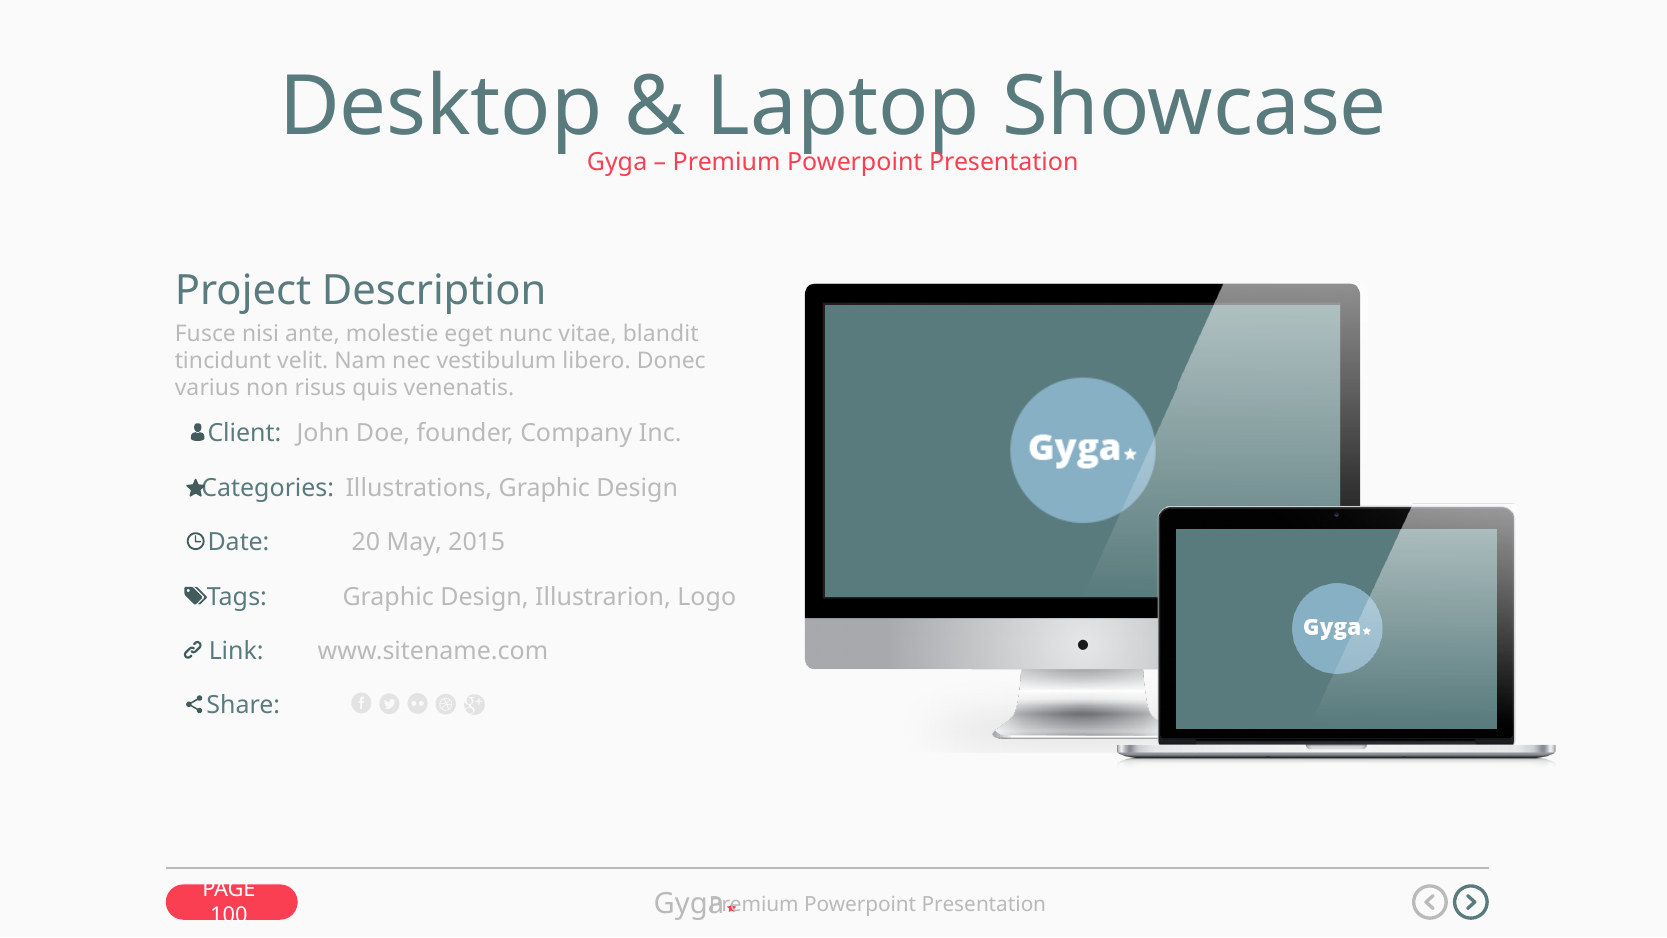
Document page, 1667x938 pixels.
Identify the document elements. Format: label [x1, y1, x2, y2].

text_box [302, 627, 564, 672]
text_box [336, 518, 521, 563]
text_box [184, 572, 282, 618]
text_box [183, 627, 279, 672]
text_box [435, 693, 457, 715]
text_box [160, 278, 766, 408]
text_box [186, 463, 694, 509]
text_box [464, 694, 485, 715]
text_box [351, 692, 372, 714]
text_box [186, 518, 285, 563]
text_box [327, 572, 752, 618]
list [0, 43, 1667, 185]
text_box [407, 693, 428, 714]
text_box [190, 409, 697, 455]
text_box [379, 693, 400, 715]
picture [796, 273, 1567, 780]
text_box [186, 681, 295, 727]
